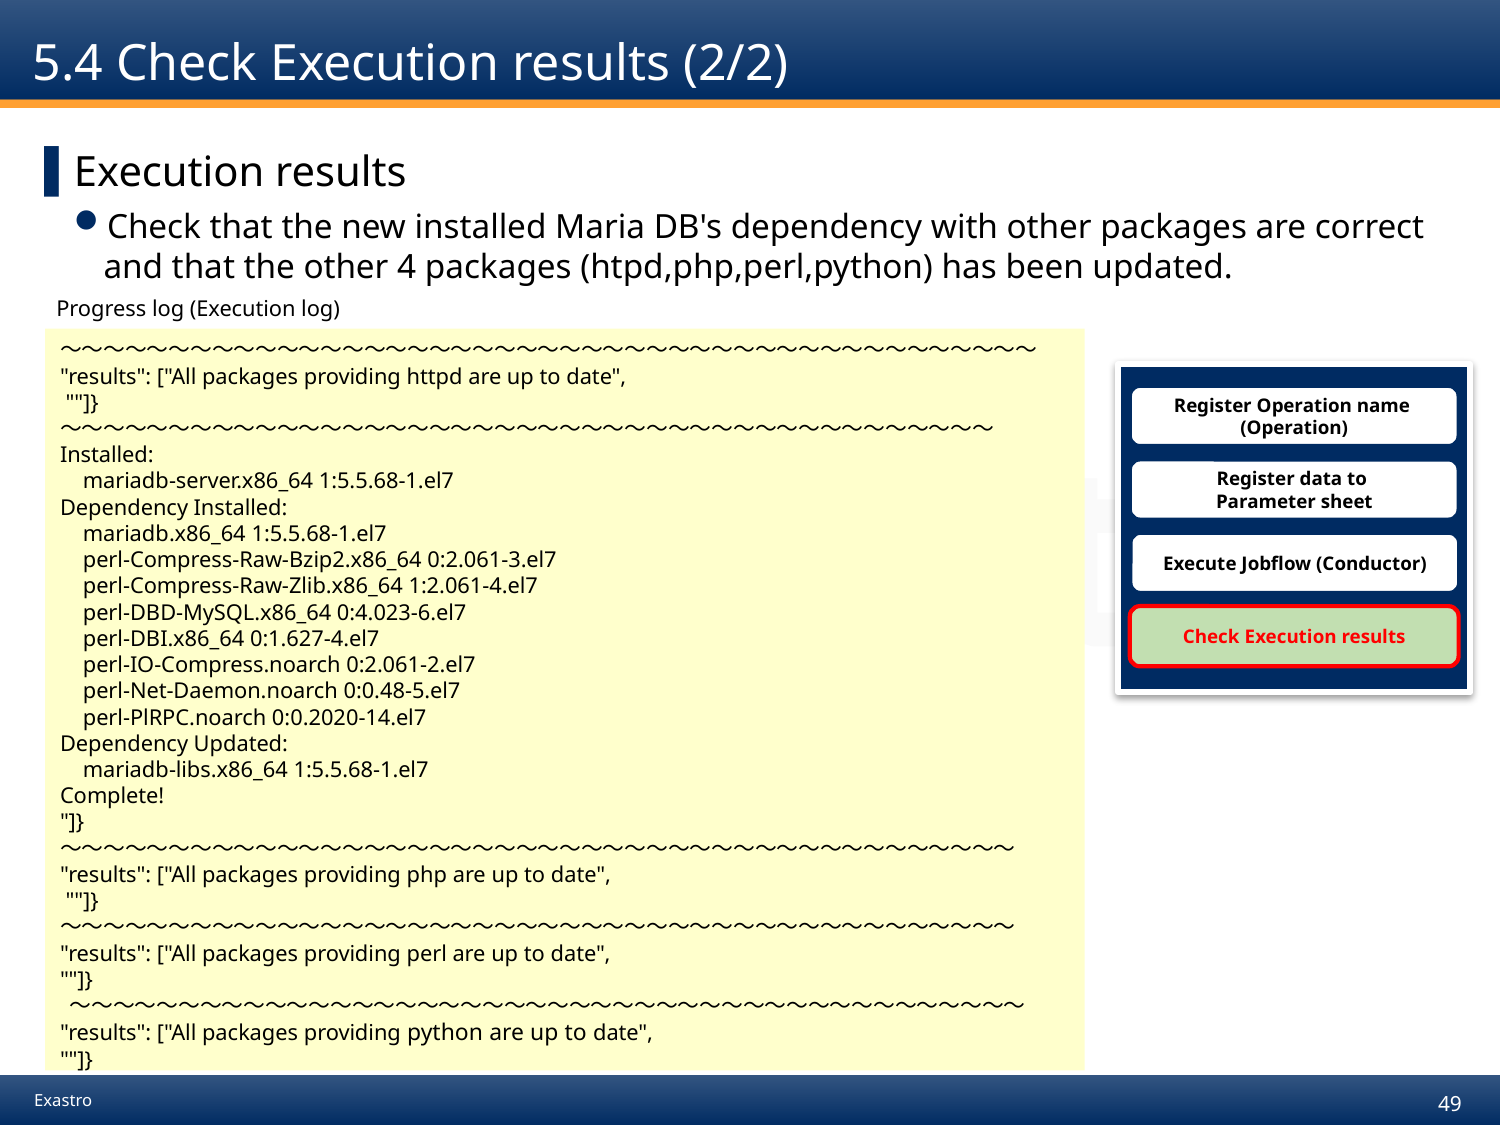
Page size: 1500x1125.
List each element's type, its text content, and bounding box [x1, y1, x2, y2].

picture [0, 0, 1500, 1125]
text_box Register data to Parameter sheet [1127, 457, 1461, 522]
title 5.4 Check Execution results (2/2) [17, 18, 1459, 96]
text_box Register Operation name (Operation) [1127, 383, 1461, 449]
text_box [1115, 361, 1473, 695]
text_box Check Execution results [1127, 603, 1461, 669]
text_box ～～～～～～～～～～～～～～～～～～～～～～～～～～～～～～～～～～～～～～～～～～～～～ "results": ["All packages providing httpd are up to date", ""]} ～～～～～～～～～～～～～～～～～～～～～～～～～～～～～～～～～～～～～～～～～～～ Installed: mariadb-server.x86_64 1:5.5.68-1.el7 Dependency Installed: mariadb.x86_64 1:5.5.68-1.el7 perl-Compress-Raw-Bzip2.x86_64 0:2.061-3.el7 perl-Compress-Raw-Zlib.x86_64 1:2.061-4.el7 perl-DBD-MySQL.x86_64 0:4.023-6.el7 perl-DBI.x86_64 0:1.627-4.el7 perl-IO-Compress.noarch 0:2.061-2.el7 perl-Net-Daemon.noarch 0:0.48-5.el7 perl-PlRPC.noarch 0:0.2020-14.el7 Dependency Updated: mariadb-libs.x86_64 1:5.5.68-1.el7 Complete! "]} ～～～～～～～～～～～～～～～～～～～～～～～～～～～～～～～～～～～～～～～～～～～～ "results": ["All packages providing php are up to date", ""]} ～～～～～～～～～～～～～～～～～～～～～～～～～～～～～～～～～～～～～～～～～～～～ "results": ["All packages providing perl are up to date", ""]} ～～～～～～～～～～～～～～～～～～～～～～～～～～～～～～～～～～～～～～～～～～～～ "results": ["All packages providing python are up to date", ""]} [45, 328, 1085, 1071]
list Execution results Check that the new installed Maria DB's dependency with other packages are correct and that the other 4 packages (htpd,php,perl,python) has been updated. [29, 137, 1500, 1059]
text_box Execute Jobflow (Conductor) [1128, 530, 1462, 596]
text_box Progress log (Execution log) [41, 286, 479, 328]
